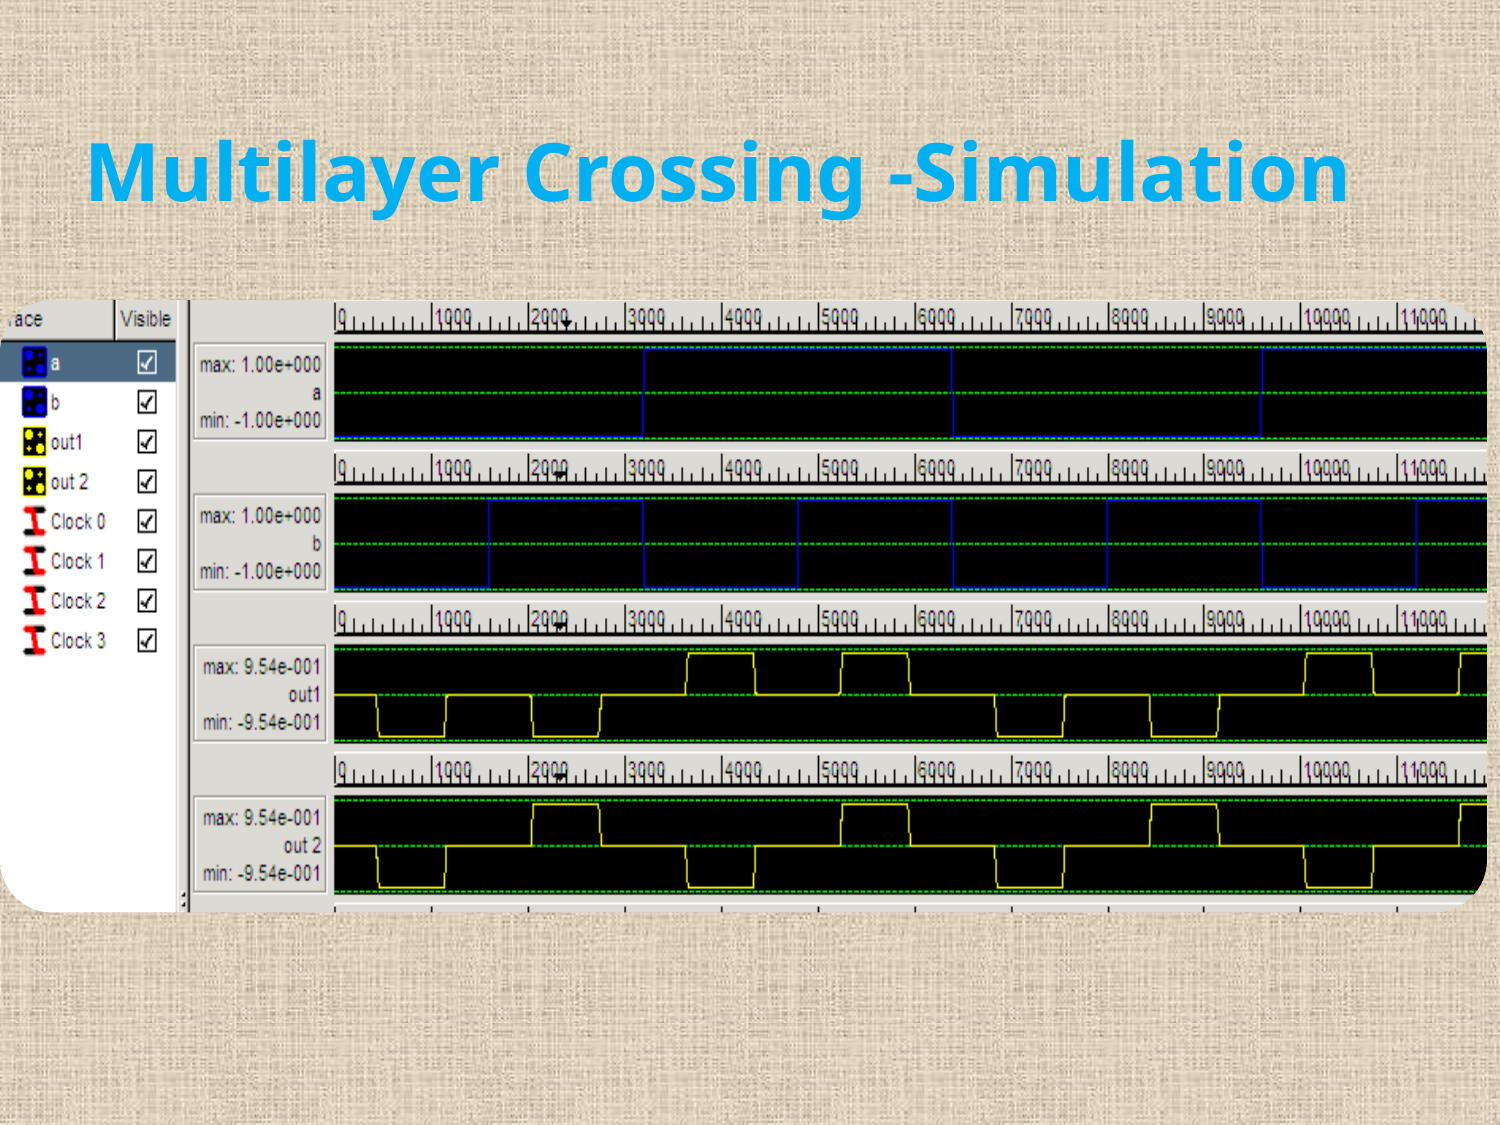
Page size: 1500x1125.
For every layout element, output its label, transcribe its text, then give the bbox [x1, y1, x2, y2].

picture [0, 0, 1500, 1125]
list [0, 299, 1488, 913]
title Multilayer Crossing -Simulation [12, 75, 1425, 263]
